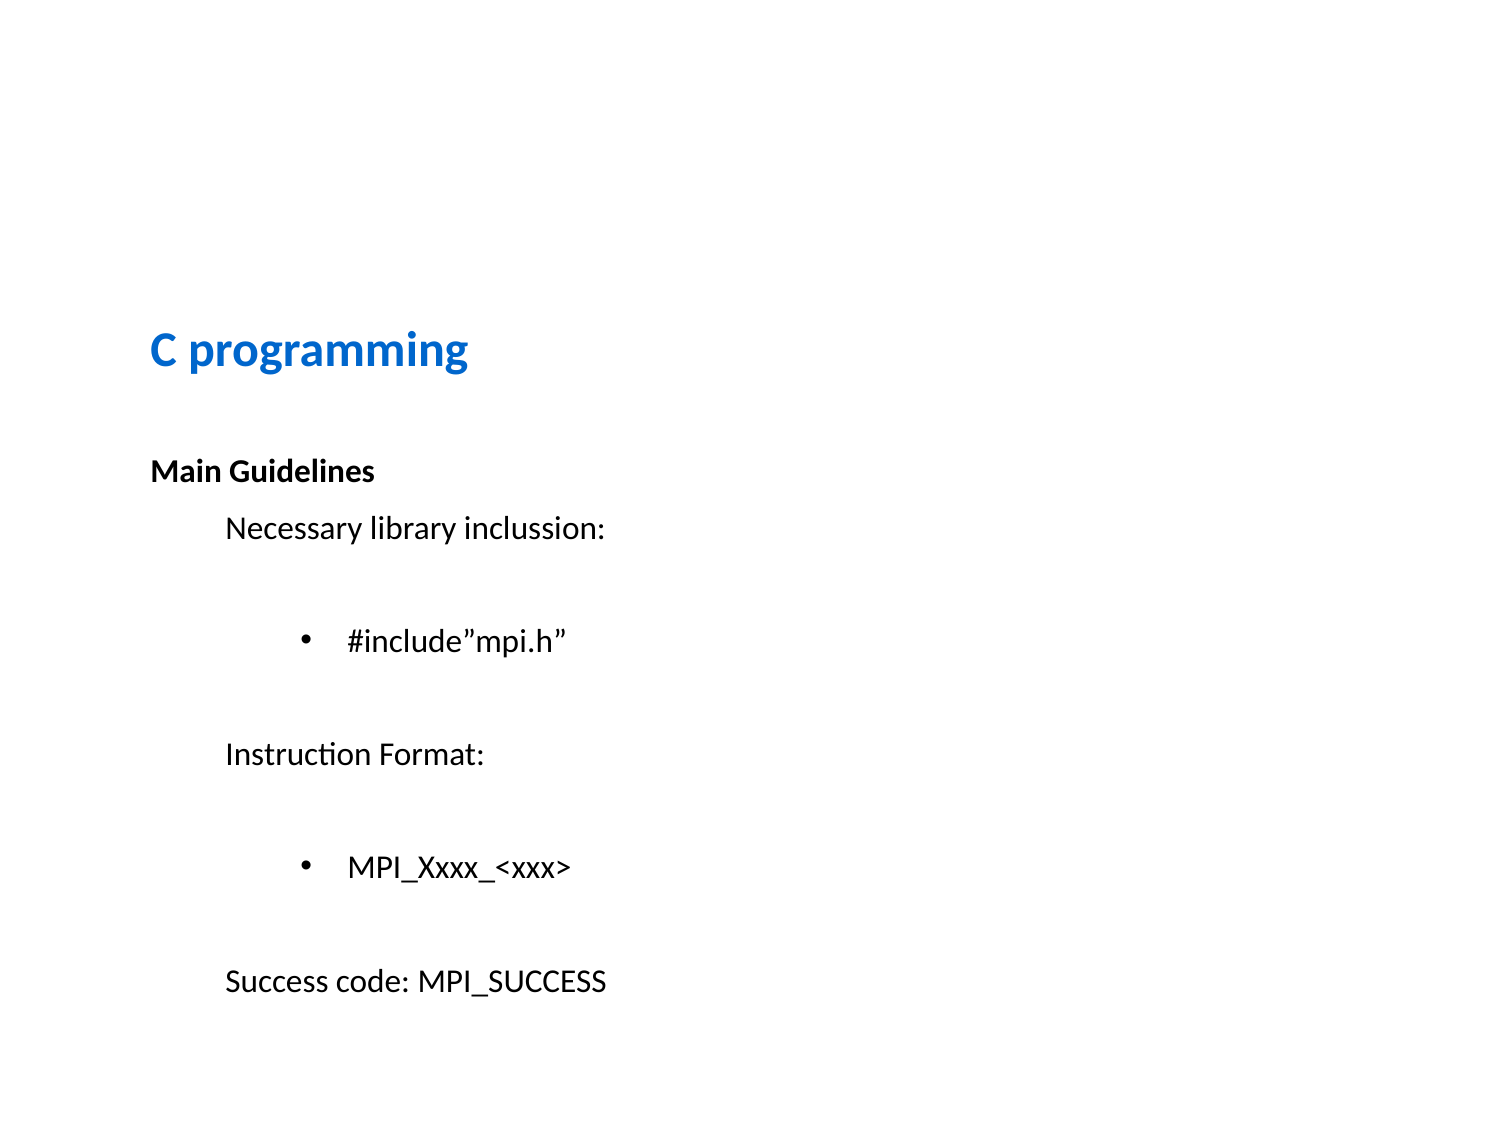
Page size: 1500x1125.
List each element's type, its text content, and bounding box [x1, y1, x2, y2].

text_box C programming Main Guidelines Necessary library inclussion: #include”mpi.h” Instruction Format: MPI_Xxxx_<xxx> Success code: MPI_SUCCESS [135, 308, 1412, 1006]
